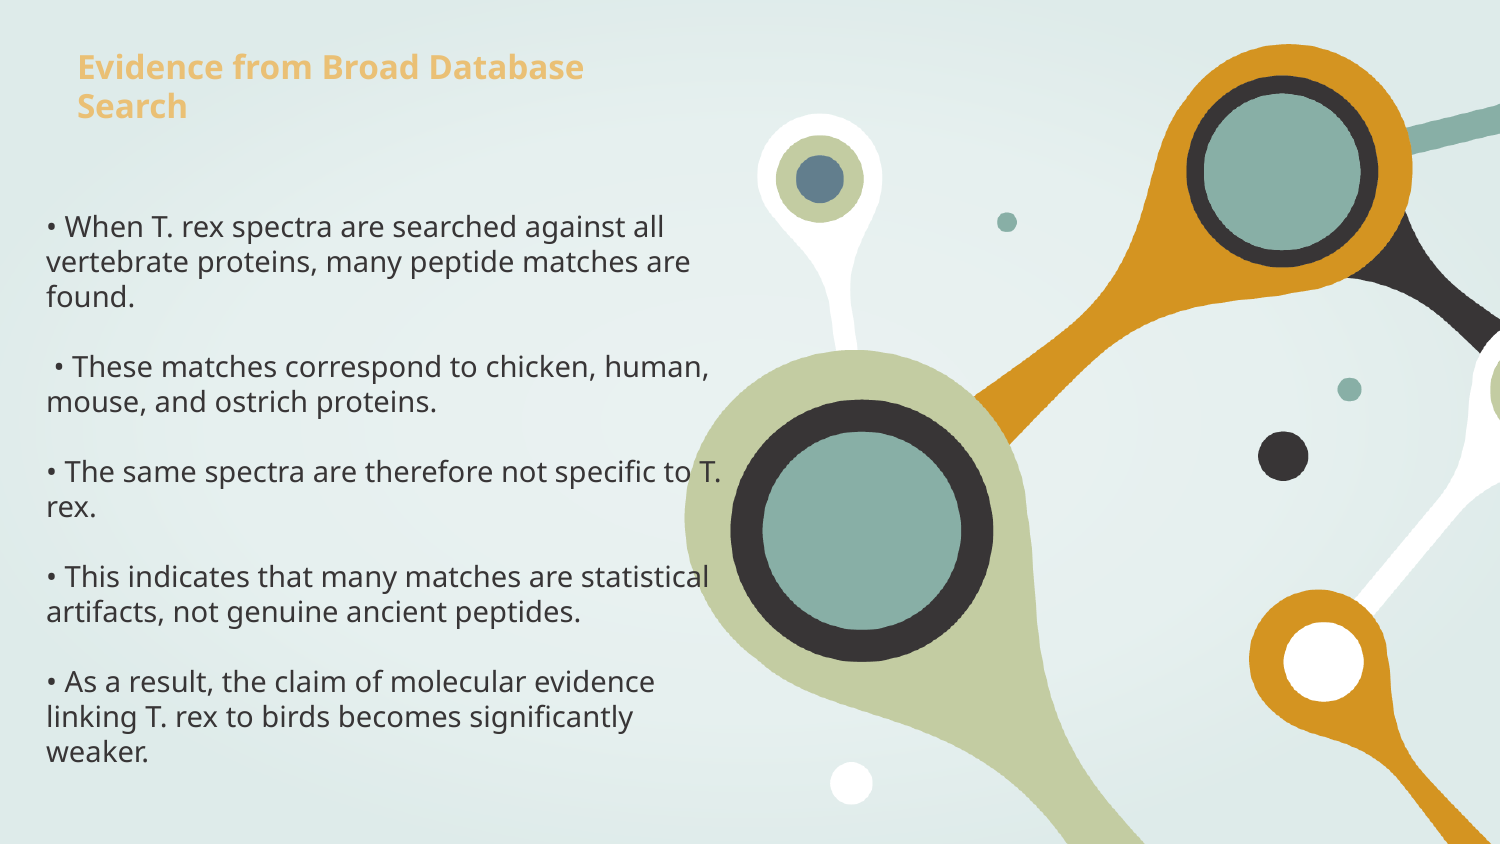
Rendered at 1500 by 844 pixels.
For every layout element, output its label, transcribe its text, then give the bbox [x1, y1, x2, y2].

picture [0, 0, 1500, 844]
subtitle • When T. rex spectra are searched against all vertebrate proteins, many peptide matches are found. • These matches correspond to chicken, human, mouse, and ostrich proteins. • The same spectra are therefore not specific to T. rex. • This indicates that many matches are statistical artifacts, not genuine ancient peptides. • As a result, the claim of molecular evidence linking T. rex to birds becomes significantly weaker. [31, 193, 743, 805]
title Evidence from Broad Database Search [62, 7, 712, 164]
